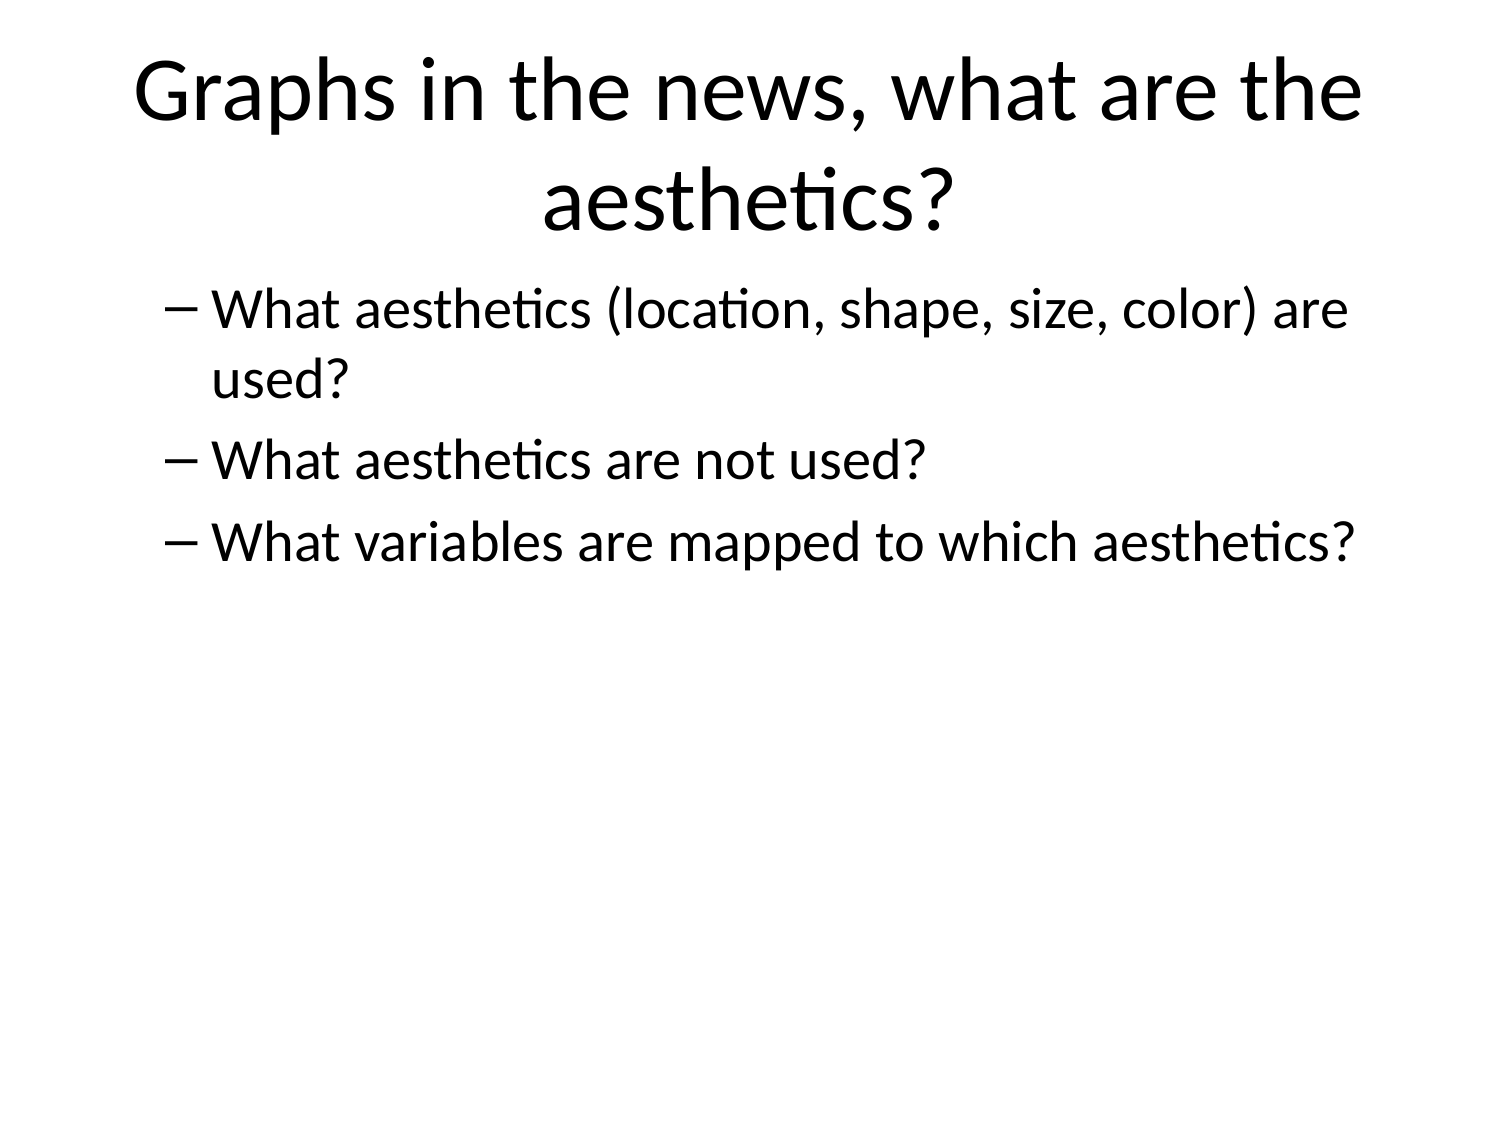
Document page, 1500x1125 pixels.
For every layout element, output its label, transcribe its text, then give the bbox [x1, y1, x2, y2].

title Graphs in the news, what are the aesthetics? [75, 45, 1425, 233]
list What aesthetics (location, shape, size, color) are used? What aesthetics are not used? What variables are mapped to which aesthetics? [75, 262, 1425, 1005]
